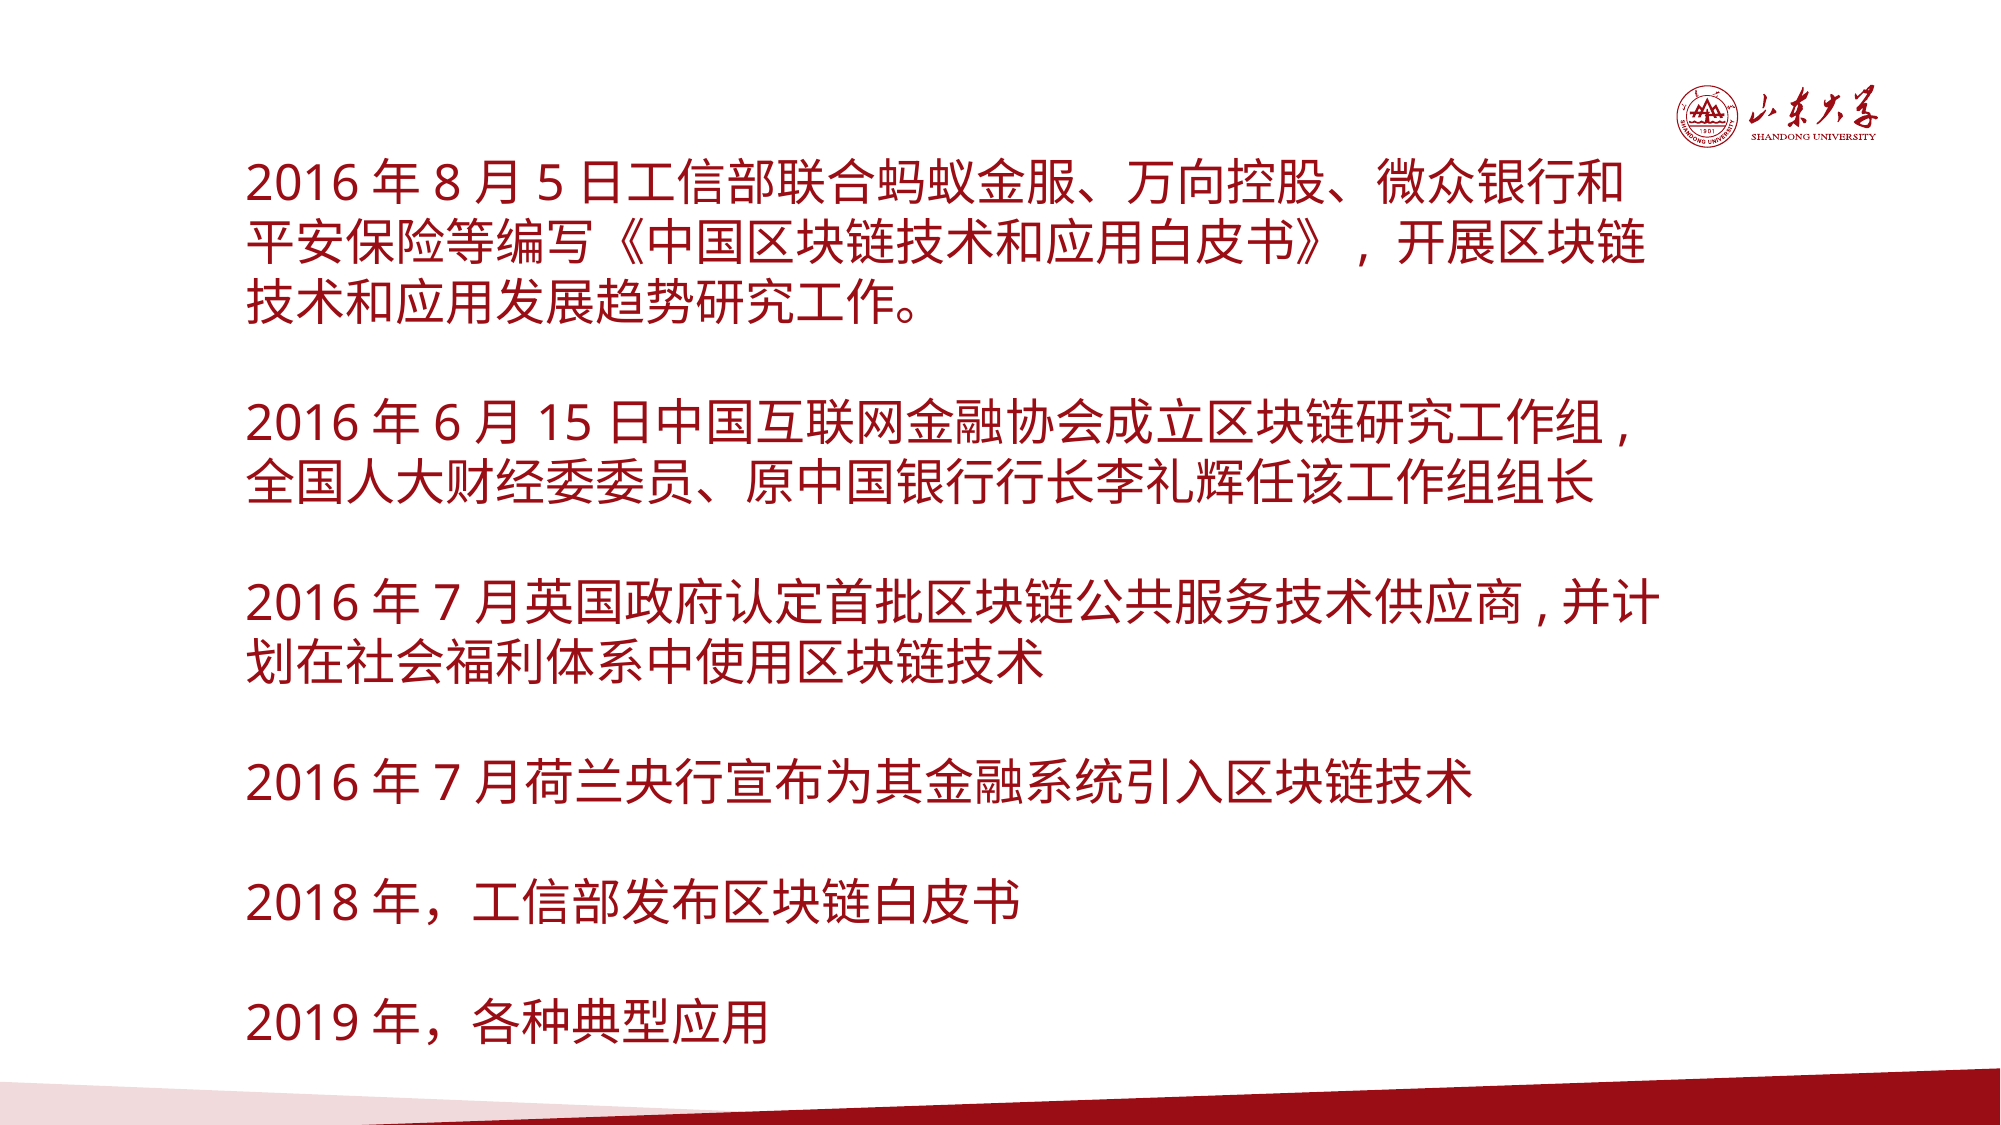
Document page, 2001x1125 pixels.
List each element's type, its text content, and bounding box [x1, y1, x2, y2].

text_box 2016年8月5日工信部联合蚂蚁金服、万向控股、微众银行和平安保险等编写《中国区块链技术和应用白皮书》, 开展区块链技术和应用发展趋势研究工作。 2016年6月15日中国互联网金融协会成立区块链研究工作组,全国人大财经委委员、原中国银行行长李礼辉任该工作组组长 2016年7月英国政府认定首批区块链公共服务技术供应商,并计划在社会福利体系中使用区块链技术 2016年7月荷兰央行宣布为其金融系统引入区块链技术 2018年，工信部发布区块链白皮书 2019年，各种典型应用 [230, 142, 1680, 1058]
